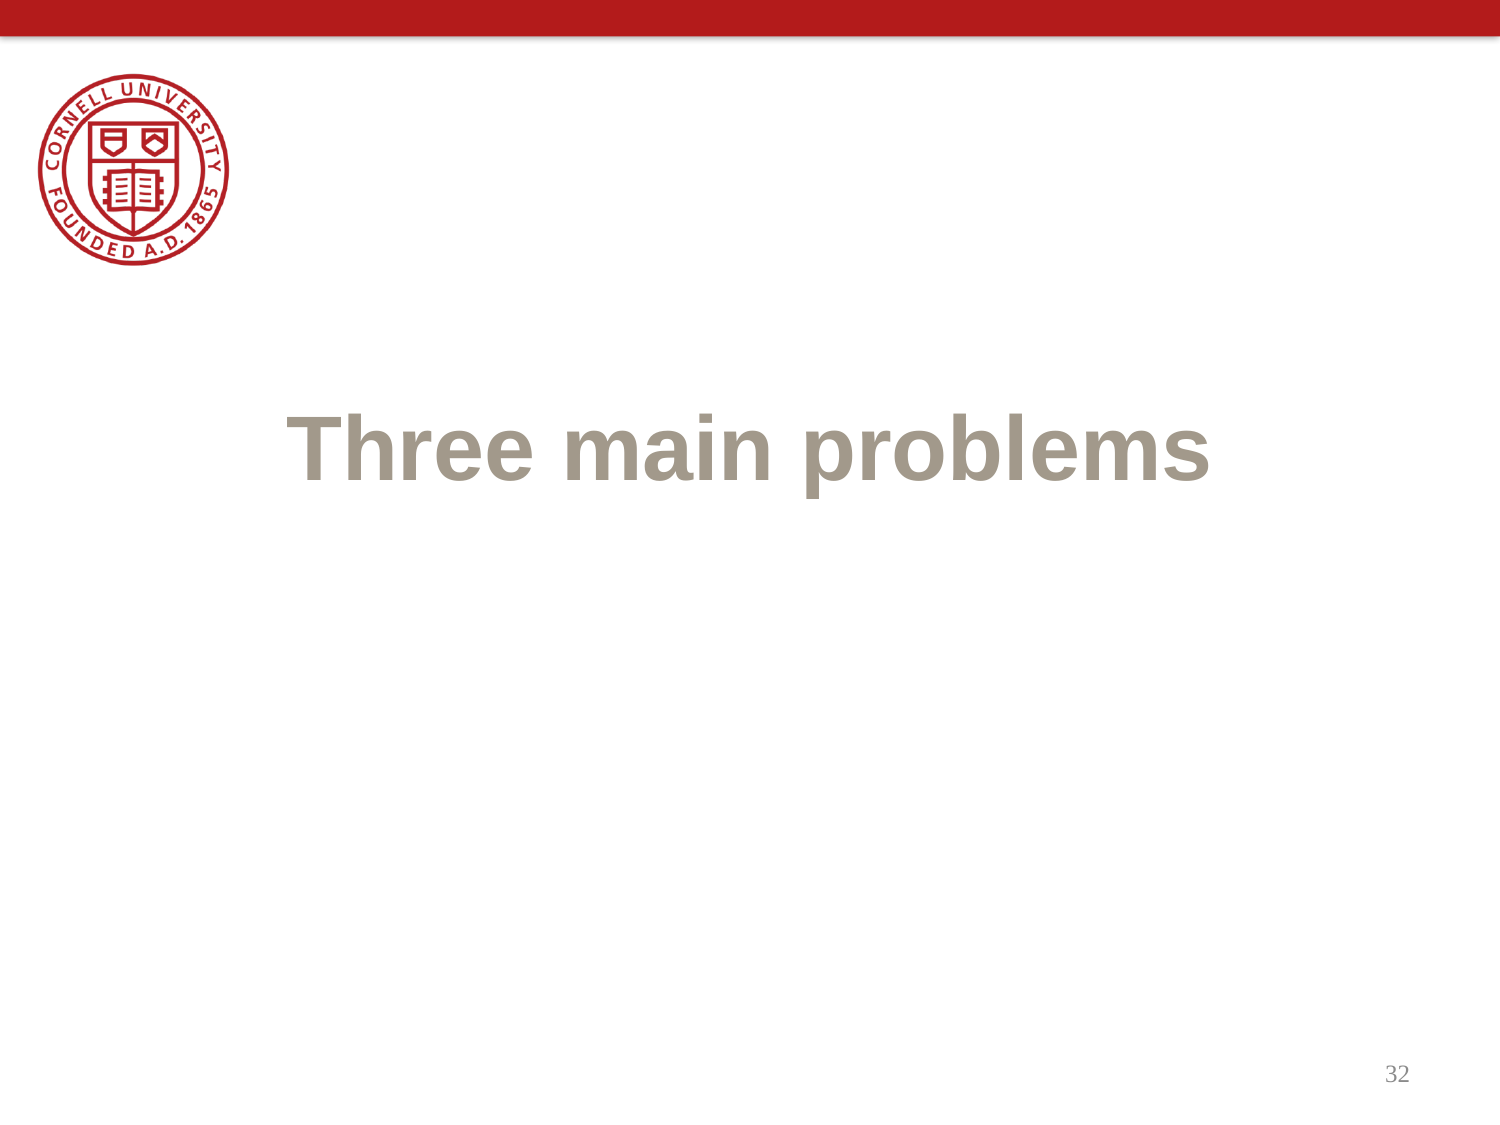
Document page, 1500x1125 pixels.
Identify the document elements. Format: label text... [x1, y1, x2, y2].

picture [29, 65, 257, 274]
slide_number 32 [1074, 1042, 1425, 1103]
title Three main problems [0, 299, 1500, 588]
